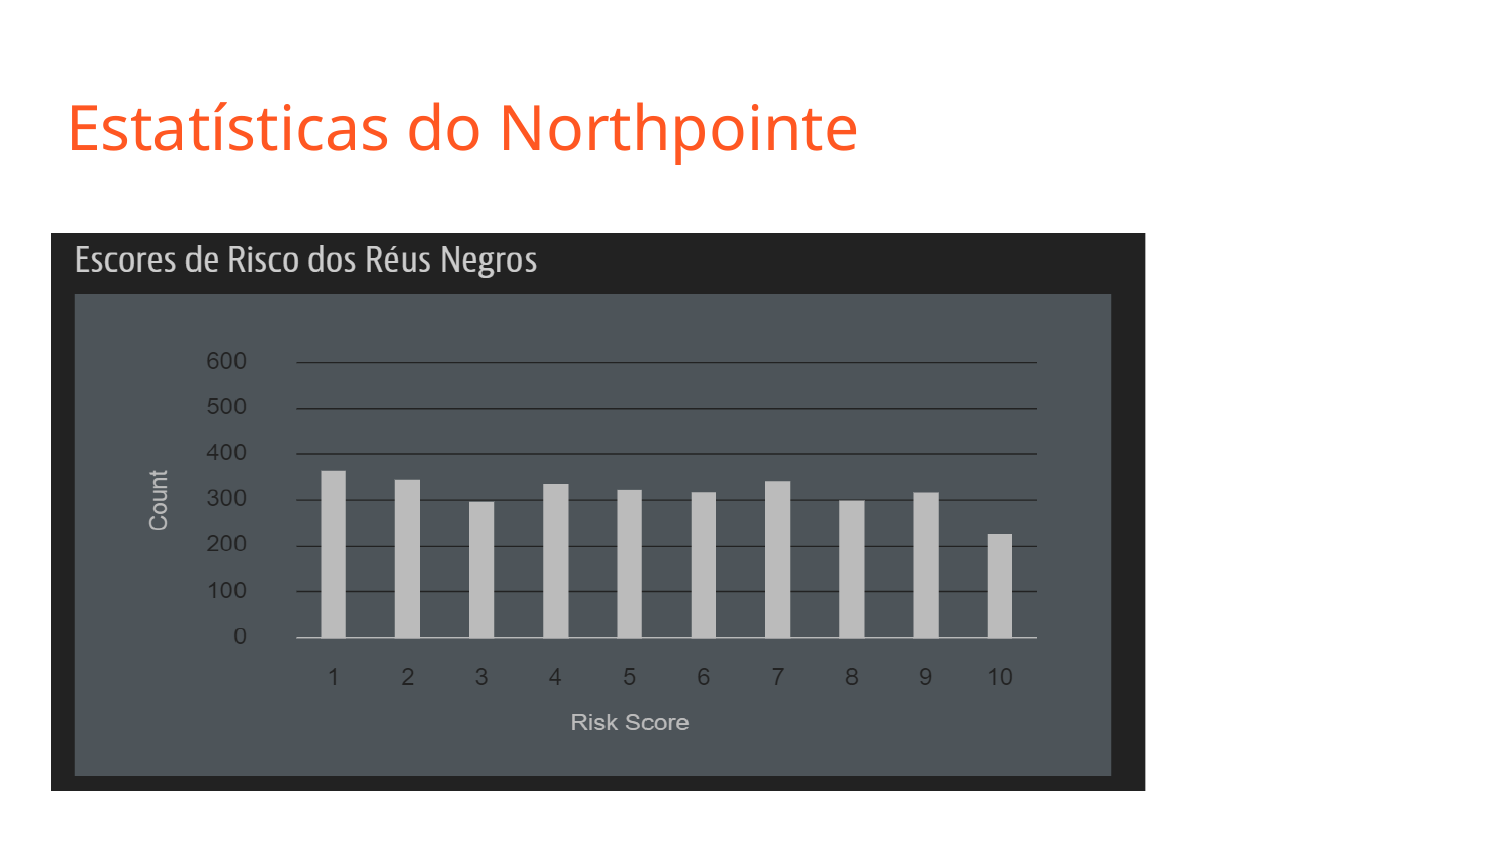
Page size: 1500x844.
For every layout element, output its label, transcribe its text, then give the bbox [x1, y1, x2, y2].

title Estatísticas do Northpointe [51, 72, 1449, 167]
picture [50, 233, 1146, 792]
